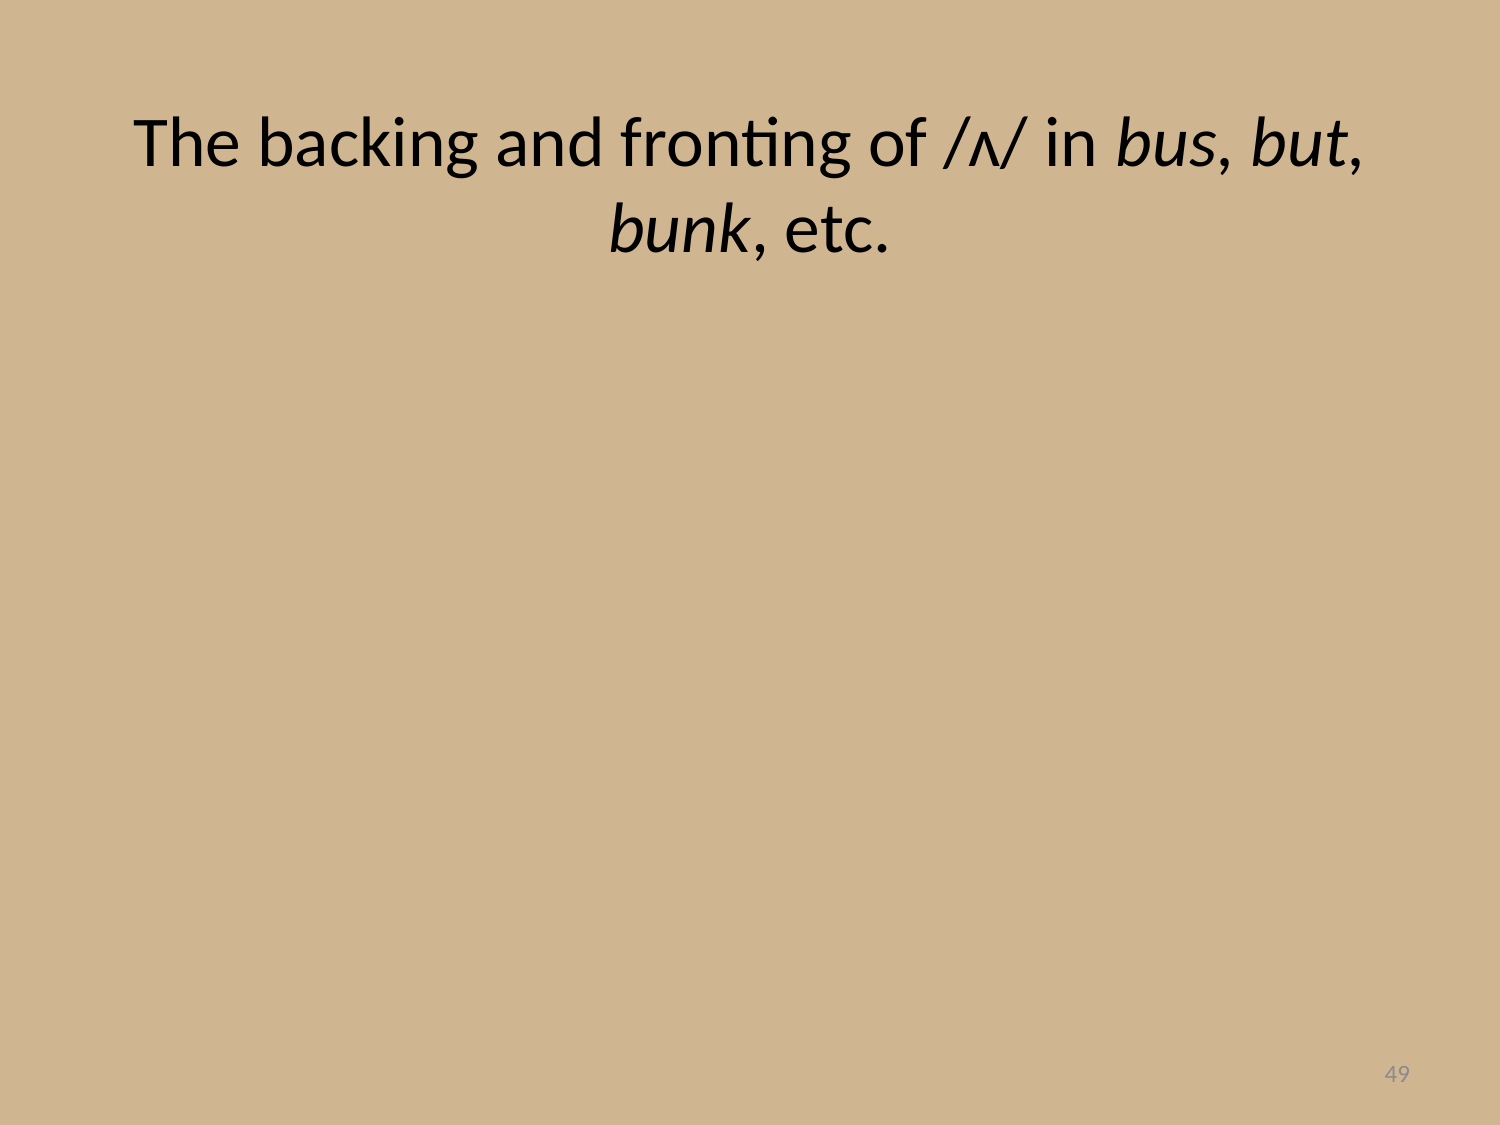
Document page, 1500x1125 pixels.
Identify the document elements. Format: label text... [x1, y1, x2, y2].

title The backing and fronting of /ʌ/ in bus, but, bunk, etc. [75, 87, 1425, 275]
slide_number 49 [1074, 1042, 1425, 1103]
